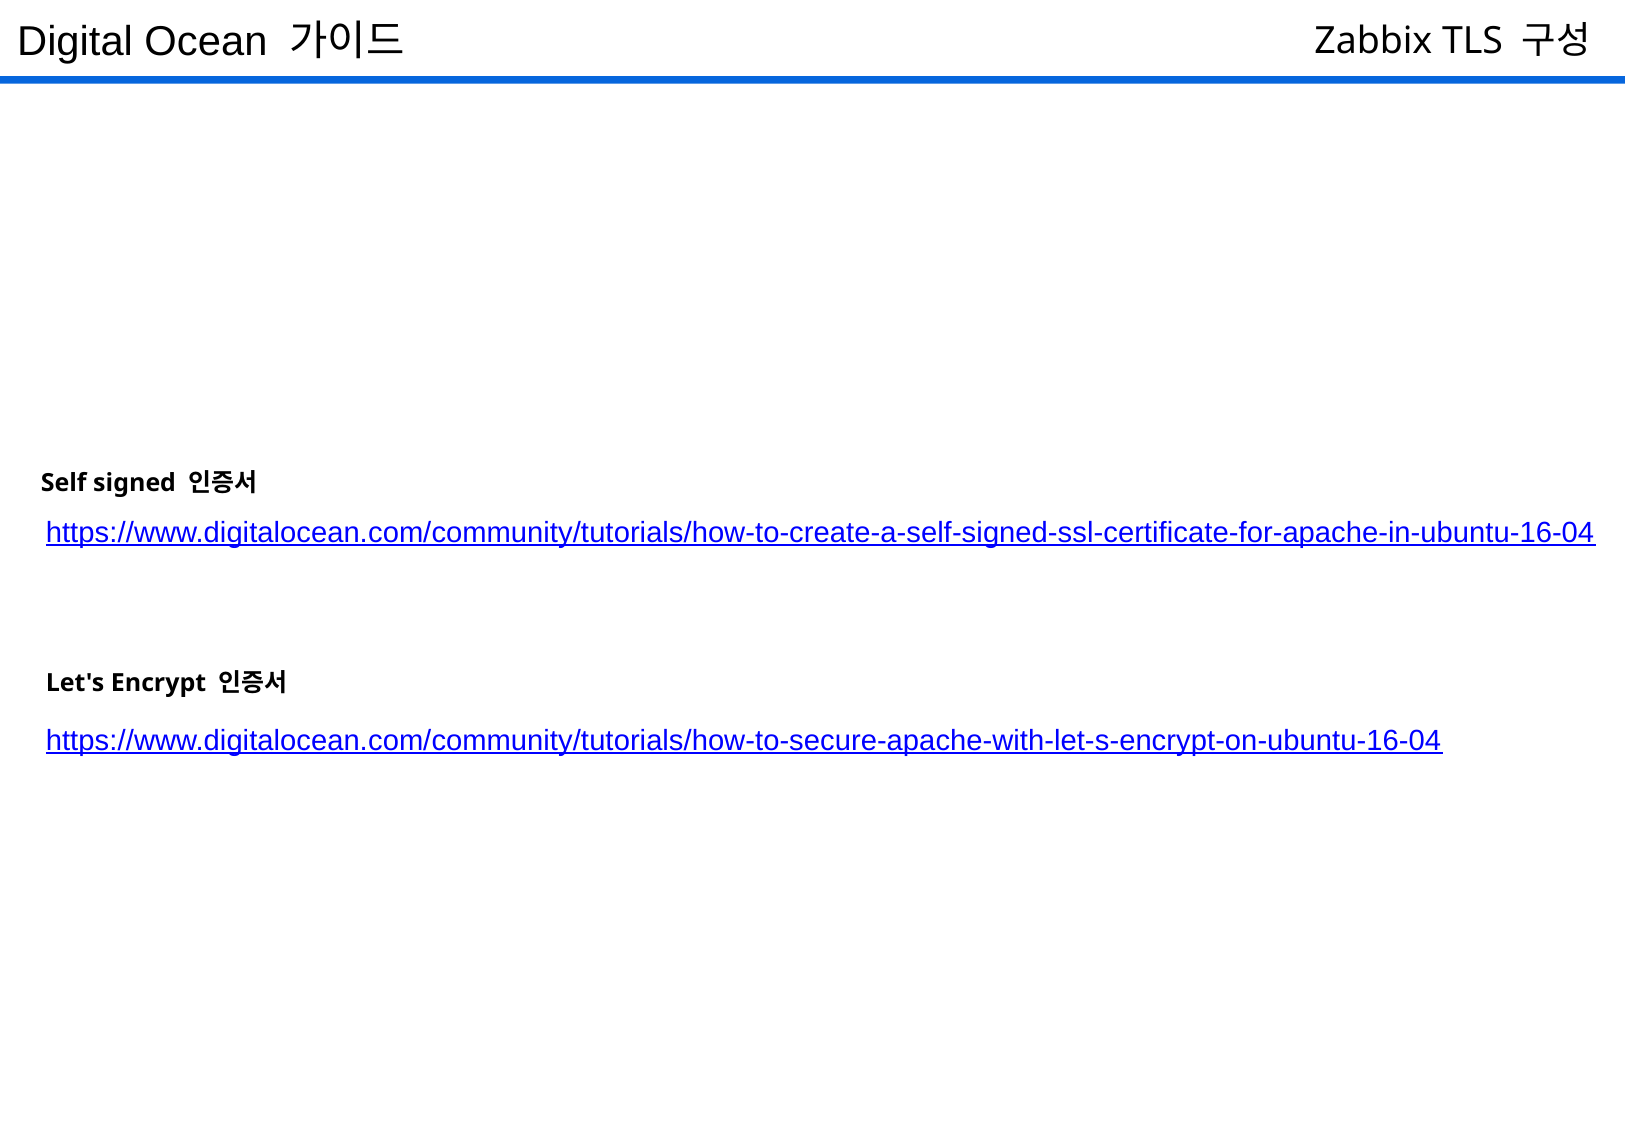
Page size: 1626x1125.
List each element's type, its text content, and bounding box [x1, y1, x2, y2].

text_box Self signed 인증서 [25, 415, 1334, 503]
text_box Zabbix TLS 구성 [886, 0, 1606, 79]
text_box Let's Encrypt 인증서 [30, 614, 1339, 703]
text_box https://www.digitalocean.com/community/tutorials/how-to-secure-apache-with-let-s-encrypt-on-ubuntu-16-04 [30, 714, 1500, 800]
text_box Digital Ocean 가이드 [2, 0, 886, 79]
text_box https://www.digitalocean.com/community/tutorials/how-to-create-a-self-signed-ssl-certificate-for-apache-in-ubuntu-16-04 [30, 505, 1615, 556]
